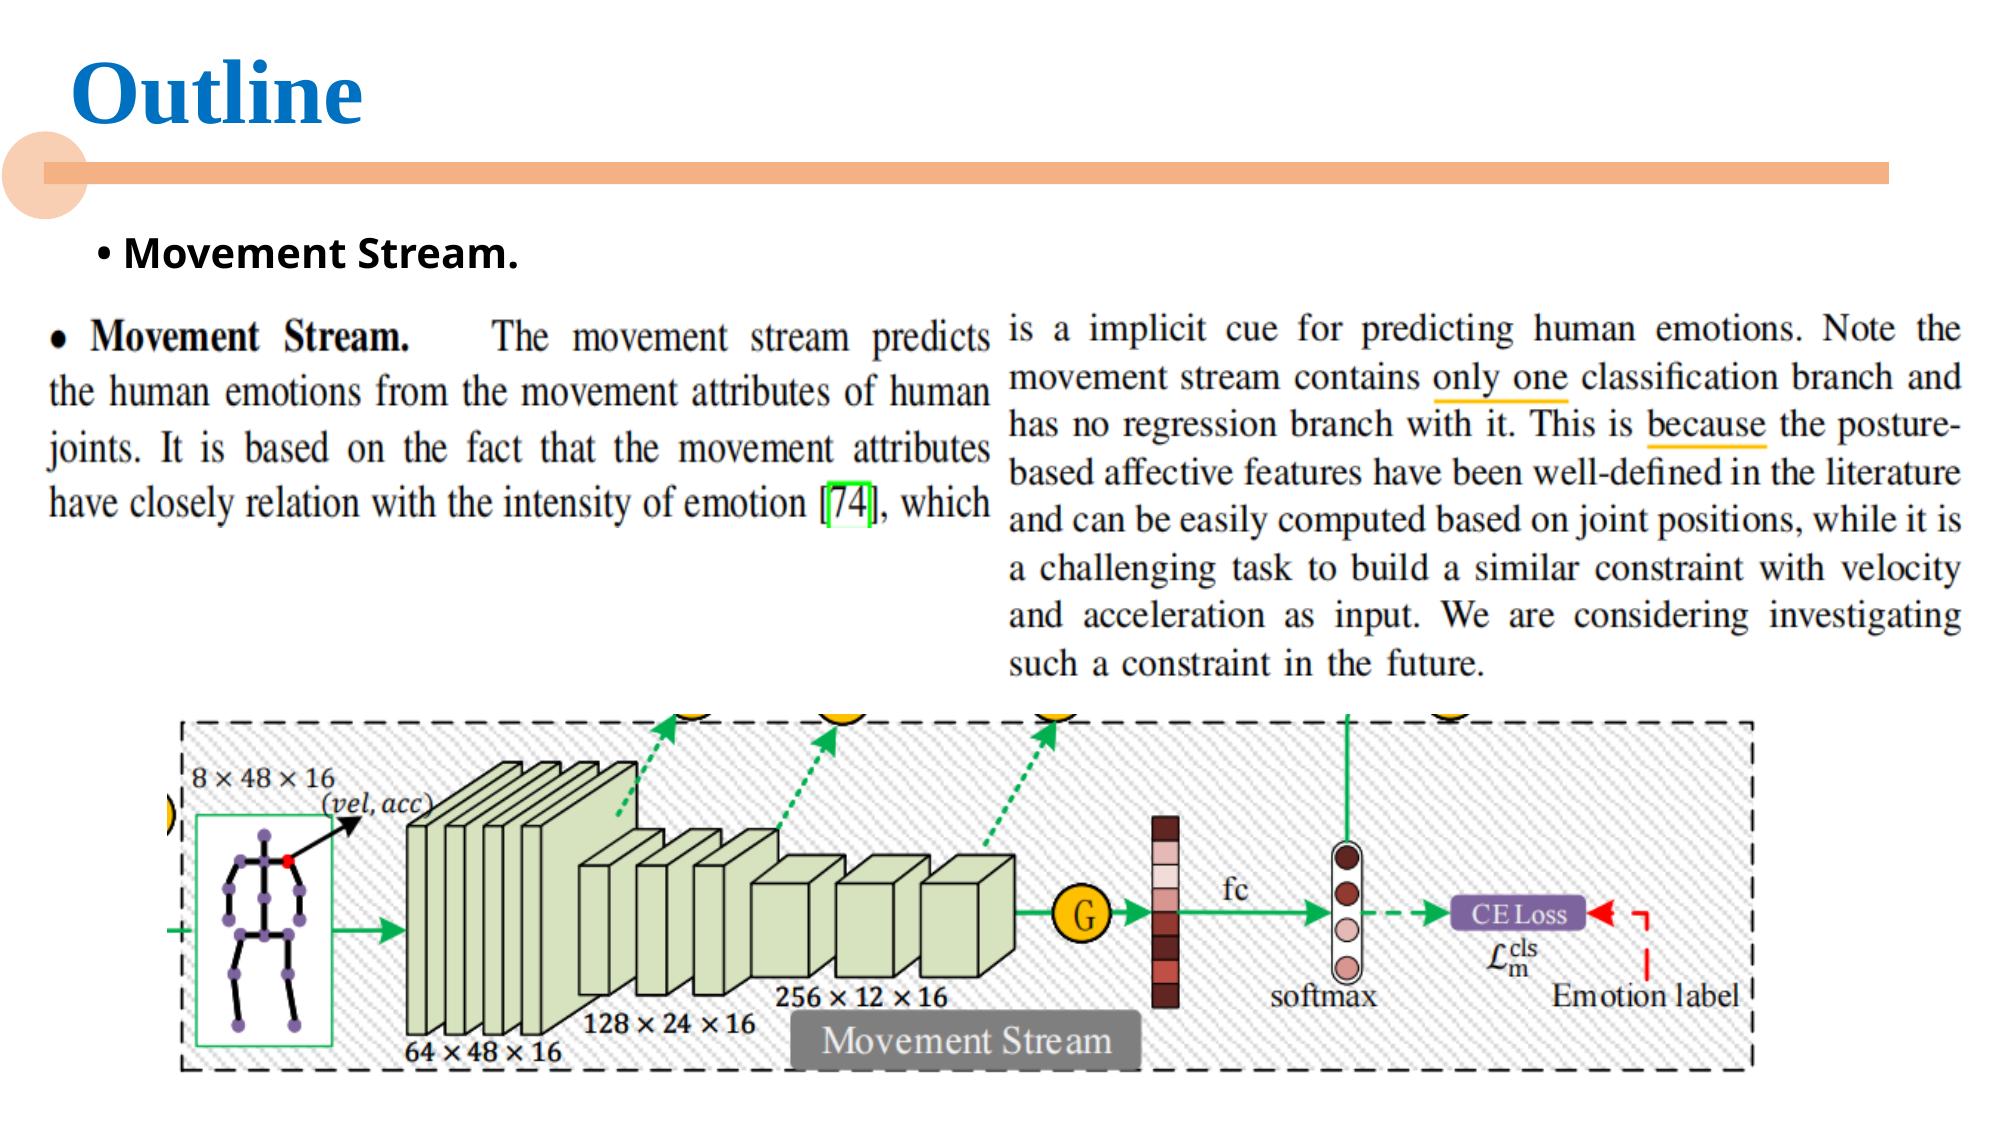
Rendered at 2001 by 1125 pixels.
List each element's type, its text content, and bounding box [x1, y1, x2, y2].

text_box Outline [54, 29, 2000, 151]
text_box [0, 130, 89, 221]
slide_number [1412, 1042, 1863, 1103]
picture [167, 714, 1766, 1077]
picture [33, 311, 1976, 679]
text_box [43, 161, 1890, 185]
text_box • Movement Stream. [81, 219, 915, 284]
